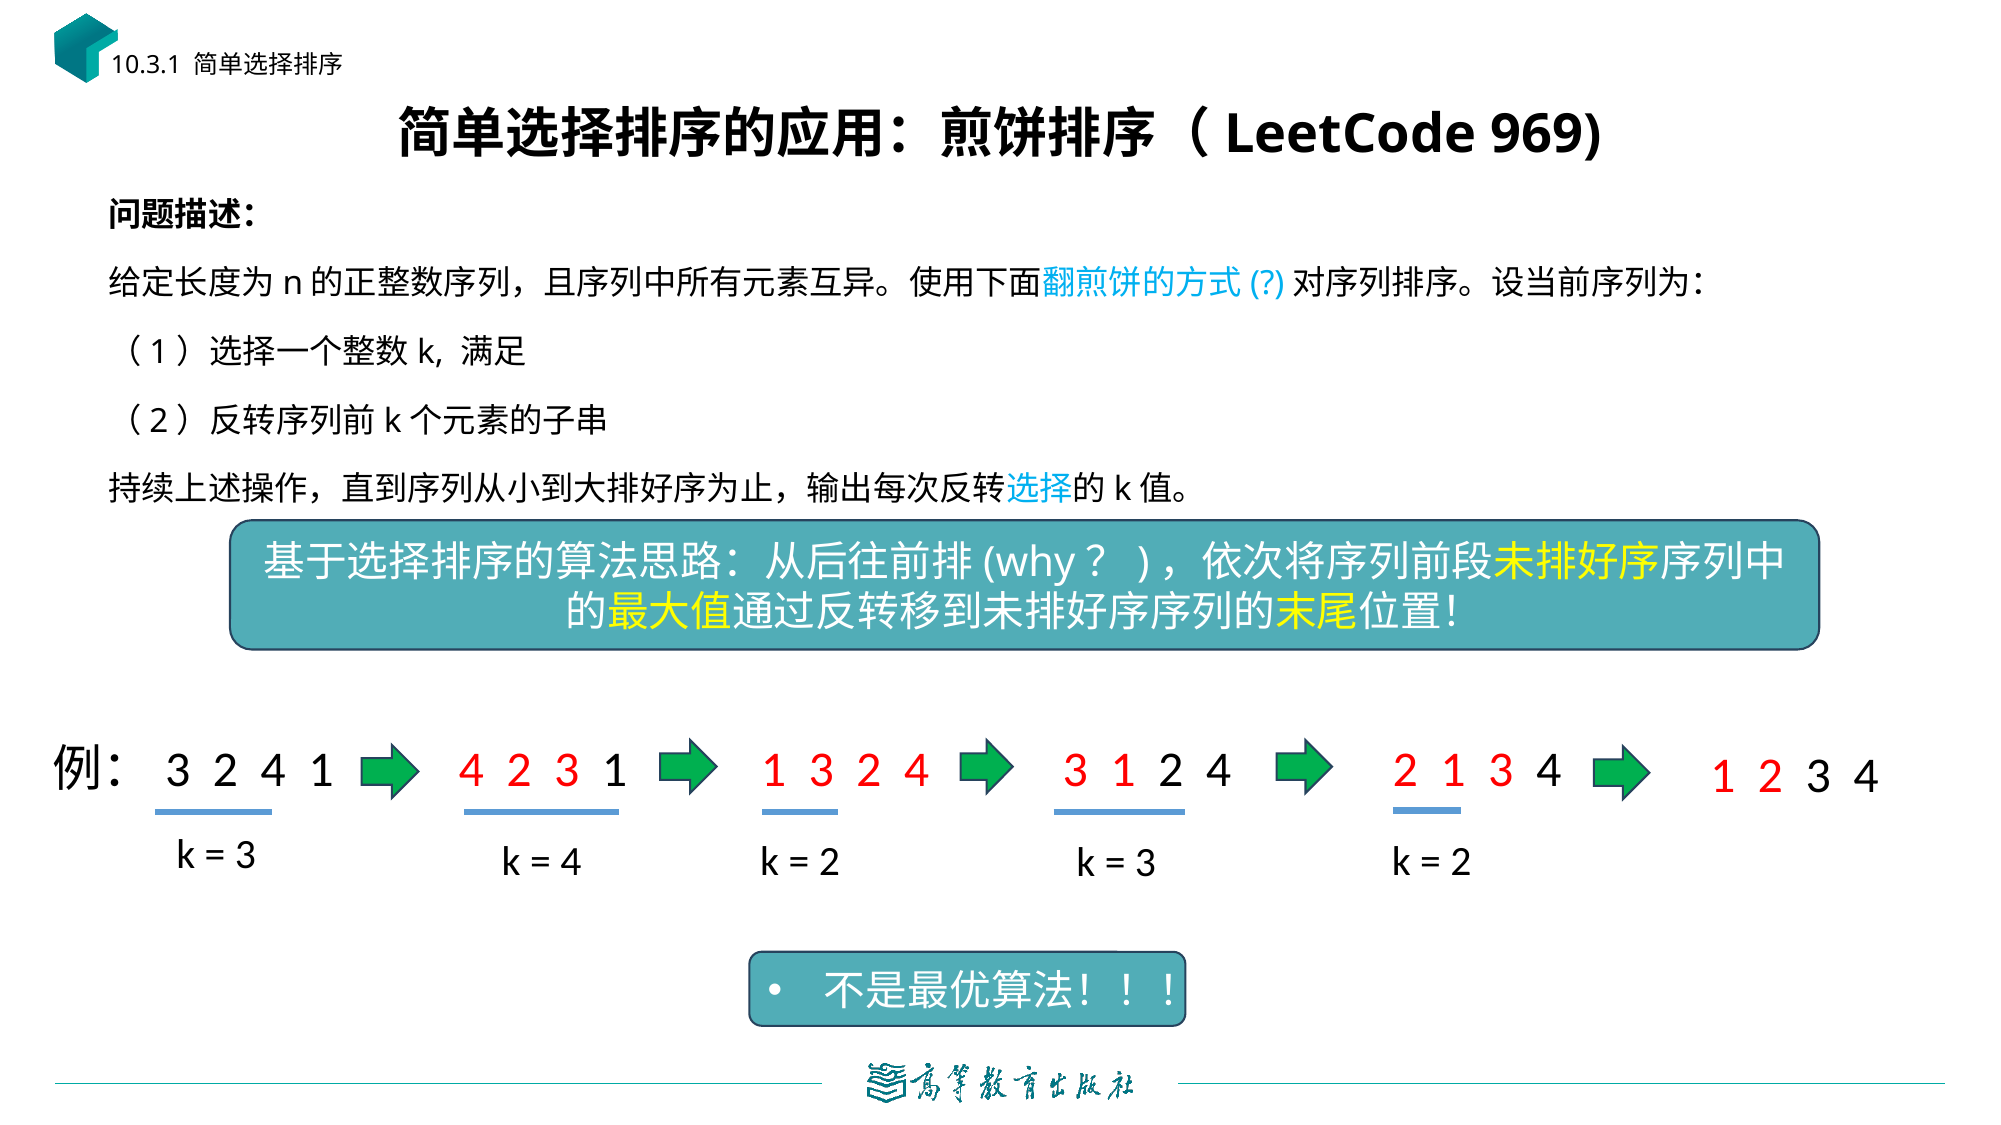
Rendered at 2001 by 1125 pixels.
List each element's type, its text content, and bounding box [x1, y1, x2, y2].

text_box [959, 737, 1015, 796]
text_box 例：3 2 4 1 [38, 728, 349, 804]
text_box [659, 737, 719, 796]
text_box [1592, 743, 1651, 802]
picture [867, 1063, 1133, 1103]
subtitle 10.3.1 简单选择排序 [95, 44, 894, 99]
text_box k = 4 [486, 826, 597, 892]
text_box 3 1 2 4 [1047, 728, 1247, 804]
text_box 1 2 3 4 [1695, 734, 1894, 810]
text_box 4 2 3 1 [443, 728, 643, 804]
text_box [360, 742, 420, 801]
title 简单选择排序的应用：煎饼排序（LeetCode 969) [137, 92, 1863, 178]
text_box k = 2 [1377, 826, 1488, 891]
text_box k = 2 [745, 826, 856, 892]
text_box 不是最优算法！！！ [748, 950, 1187, 1027]
text_box k = 3 [161, 819, 272, 885]
text_box [1275, 737, 1334, 796]
text_box 1 3 2 4 [745, 728, 945, 804]
text_box k = 3 [1061, 827, 1172, 893]
text_box 2 1 3 4 [1377, 728, 1577, 804]
text_box 基于选择排序的算法思路：从后往前排(why？)，依次将序列前段未排好序序列中的最大值通过反转移到未排好序序列的末尾位置！ [228, 519, 1821, 651]
